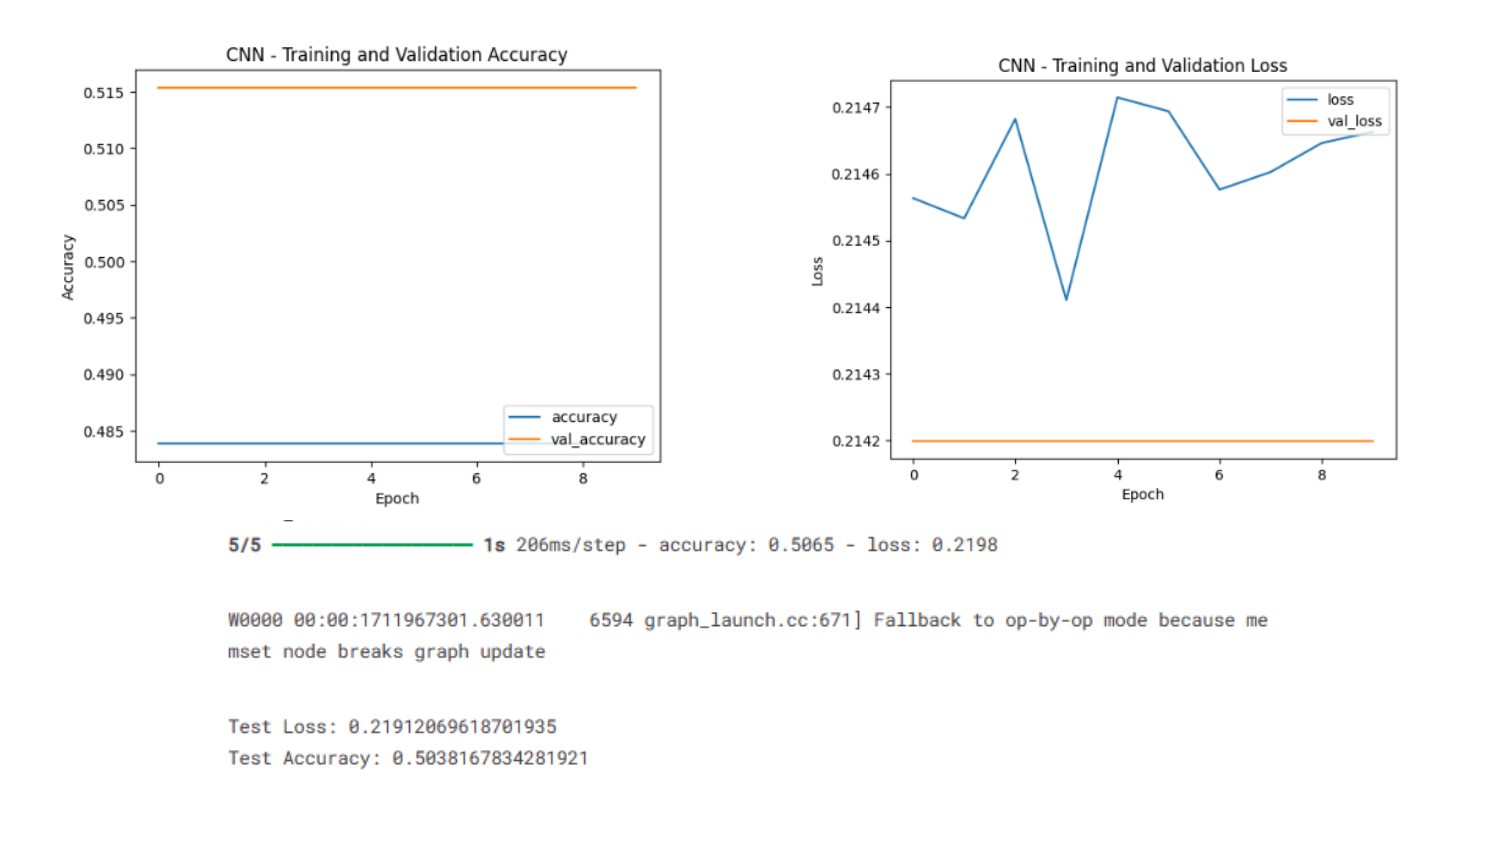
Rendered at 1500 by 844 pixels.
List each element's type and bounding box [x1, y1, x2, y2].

picture [53, 27, 671, 510]
picture [215, 520, 1285, 804]
picture [796, 12, 1415, 504]
